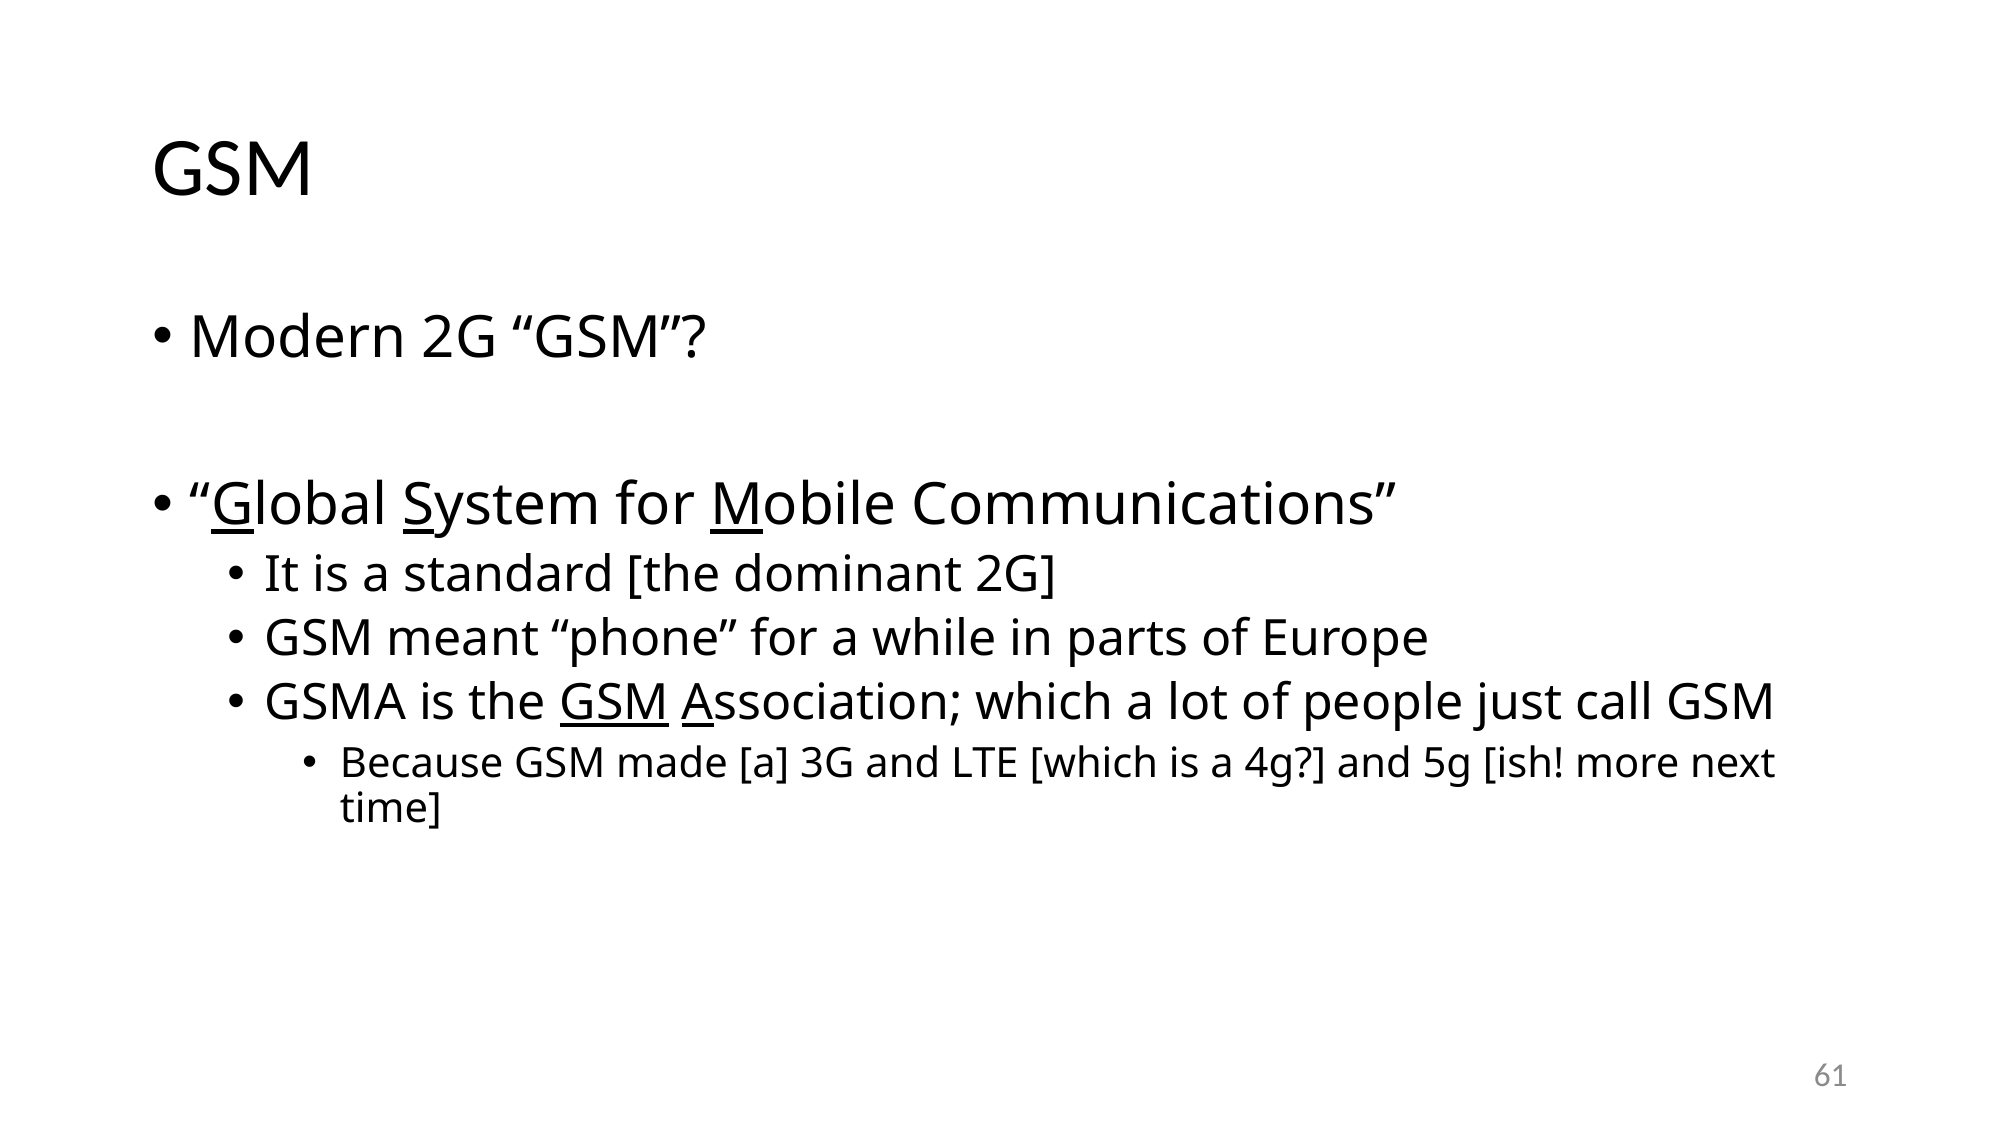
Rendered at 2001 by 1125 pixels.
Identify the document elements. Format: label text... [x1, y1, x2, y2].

list Modern 2G “GSM”? “Global System for Mobile Communications” It is a standard [the dominant 2G] GSM meant “phone” for a while in parts of Europe GSMA is the GSM Association; which a lot of people just call GSM Because GSM made [a] 3G and LTE [which is a 4g?] and 5g [ish! more next time] [137, 299, 1863, 1014]
title GSM [137, 59, 1863, 278]
slide_number 61 [1412, 1042, 1863, 1103]
